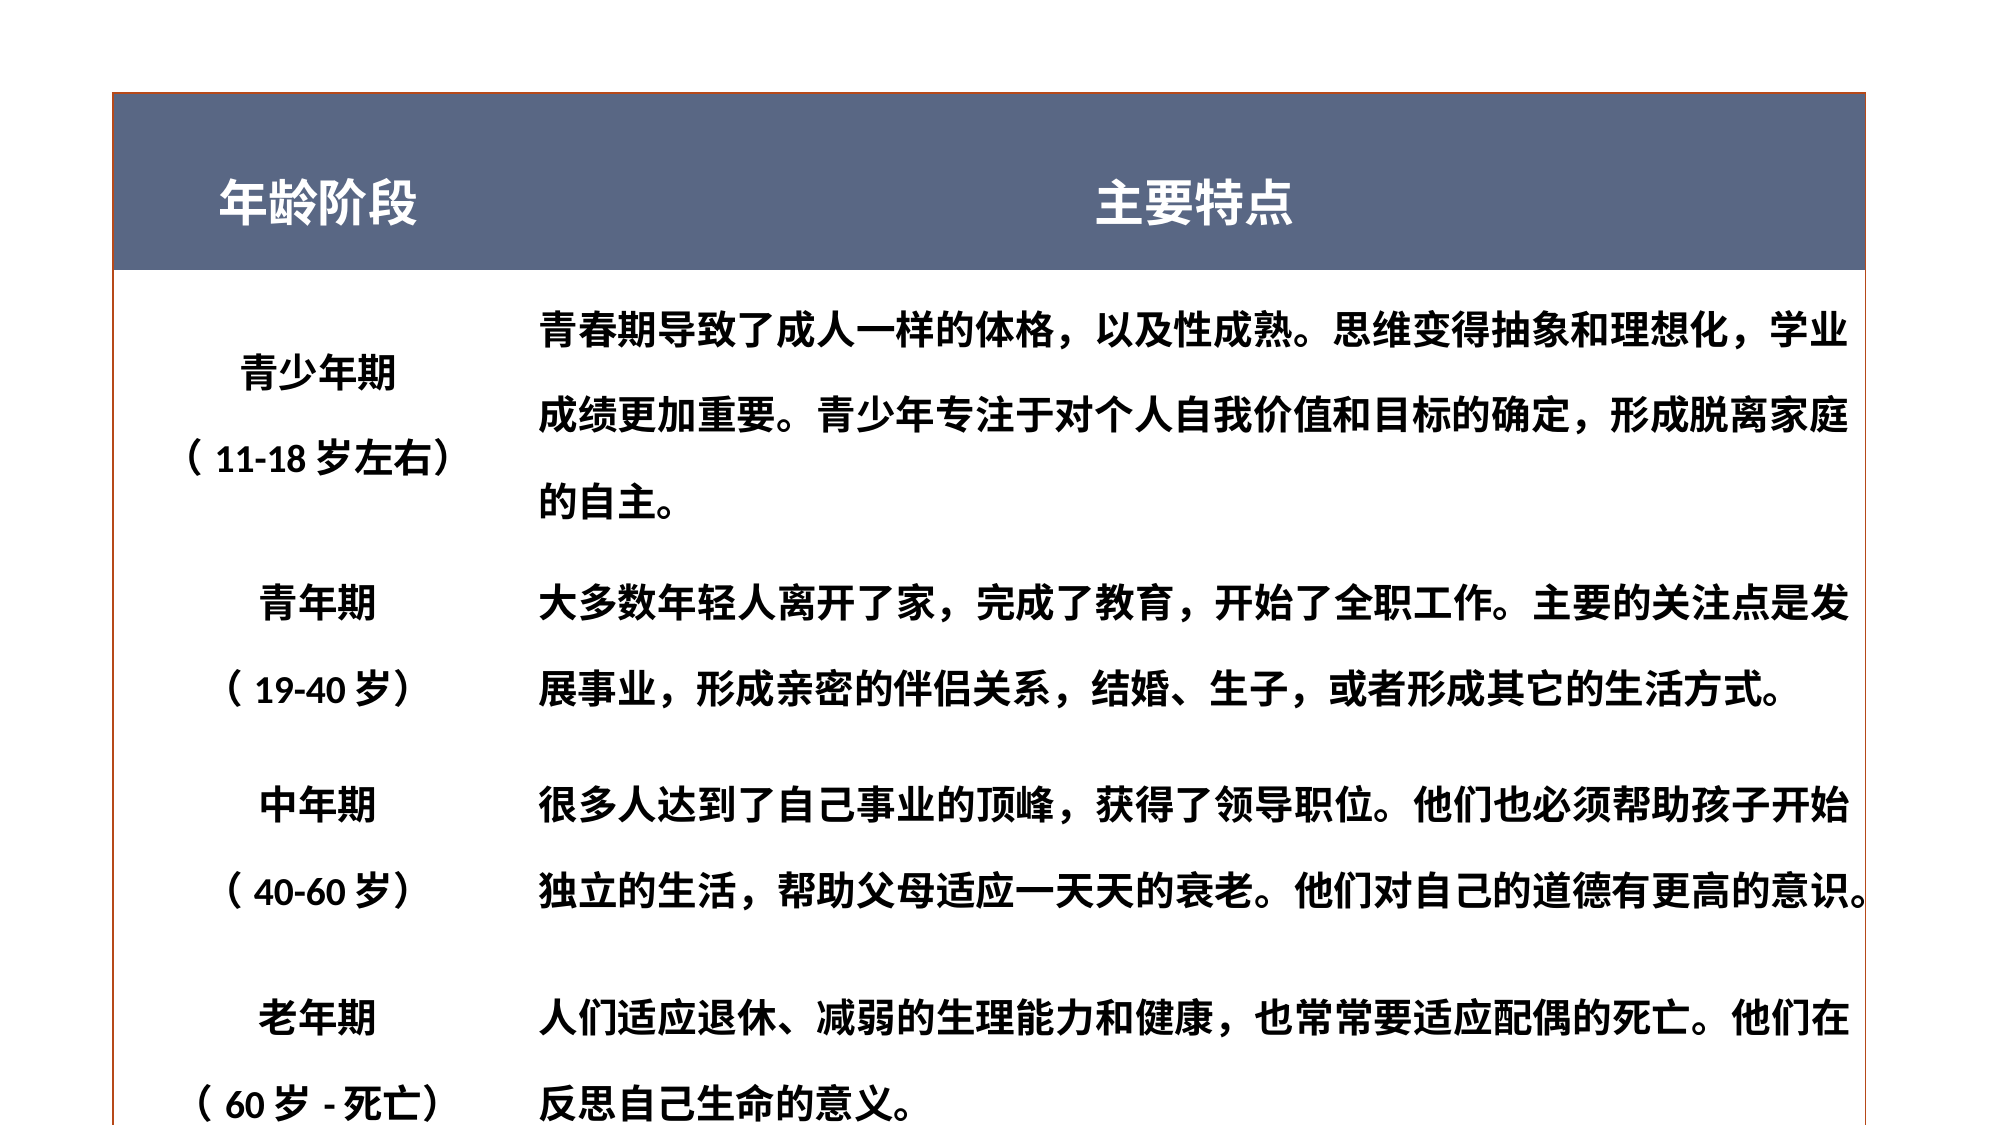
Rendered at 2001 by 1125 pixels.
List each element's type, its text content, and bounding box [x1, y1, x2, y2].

table_cell 青年期 （19-40岁） [114, 527, 523, 730]
table_cell 青少年期 （11-18岁左右） [114, 270, 523, 527]
table_cell 大多数年轻人离开了家，完成了教育，开始了全职工作。主要的关注点是发展事业，形成亲密的伴侣关系，结婚、生子，或者形成其它的生活方式。 [523, 527, 1865, 730]
table_cell 人们适应退休、减弱的生理能力和健康，也常常要适应配偶的死亡。他们在反思自己生命的意义。 [523, 932, 1865, 1125]
table_cell 老年期 （60岁-死亡） [114, 932, 523, 1125]
table_cell 很多人达到了自己事业的顶峰，获得了领导职位。他们也必须帮助孩子开始独立的生活，帮助父母适应一天天的衰老。他们对自己的道德有更高的意识。 [523, 730, 1865, 932]
table_cell 中年期 （40-60岁） [114, 730, 523, 932]
table_cell 青春期导致了成人一样的体格，以及性成熟。思维变得抽象和理想化，学业成绩更加重要。青少年专注于对个人自我价值和目标的确定，形成脱离家庭的自主。 [523, 270, 1865, 527]
table_header 年龄阶段 [114, 94, 523, 270]
table_header 主要特点 [523, 94, 1865, 270]
